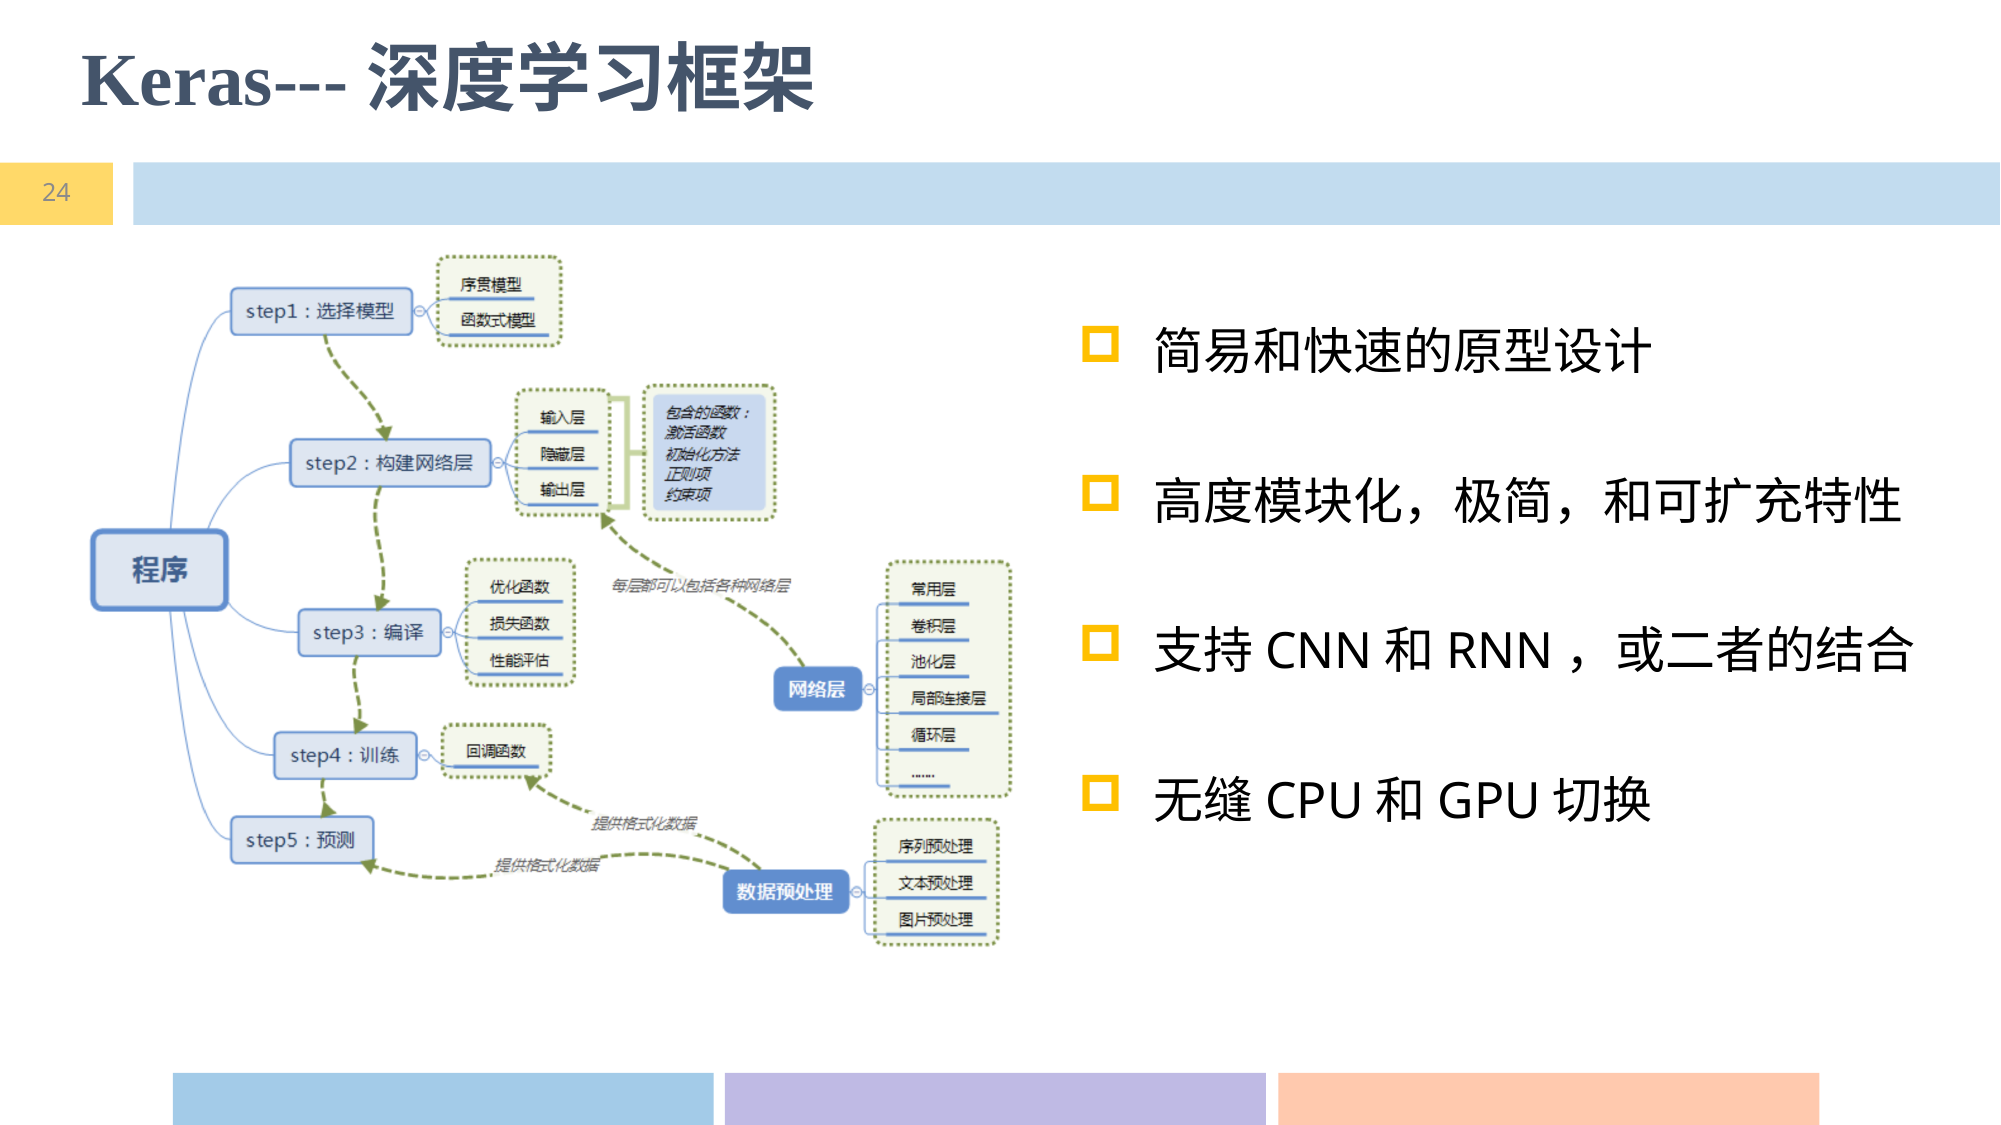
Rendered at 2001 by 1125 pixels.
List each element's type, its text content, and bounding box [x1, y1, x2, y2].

list 简易和快速的原型设计 高度模块化，极简，和可扩充特性 支持CNN和RNN，或二者的结合 无缝CPU和GPU切换 [1063, 318, 1969, 947]
slide_number 24 [0, 162, 113, 225]
title Keras---深度学习框架 [66, 0, 1945, 175]
picture [75, 241, 1025, 968]
